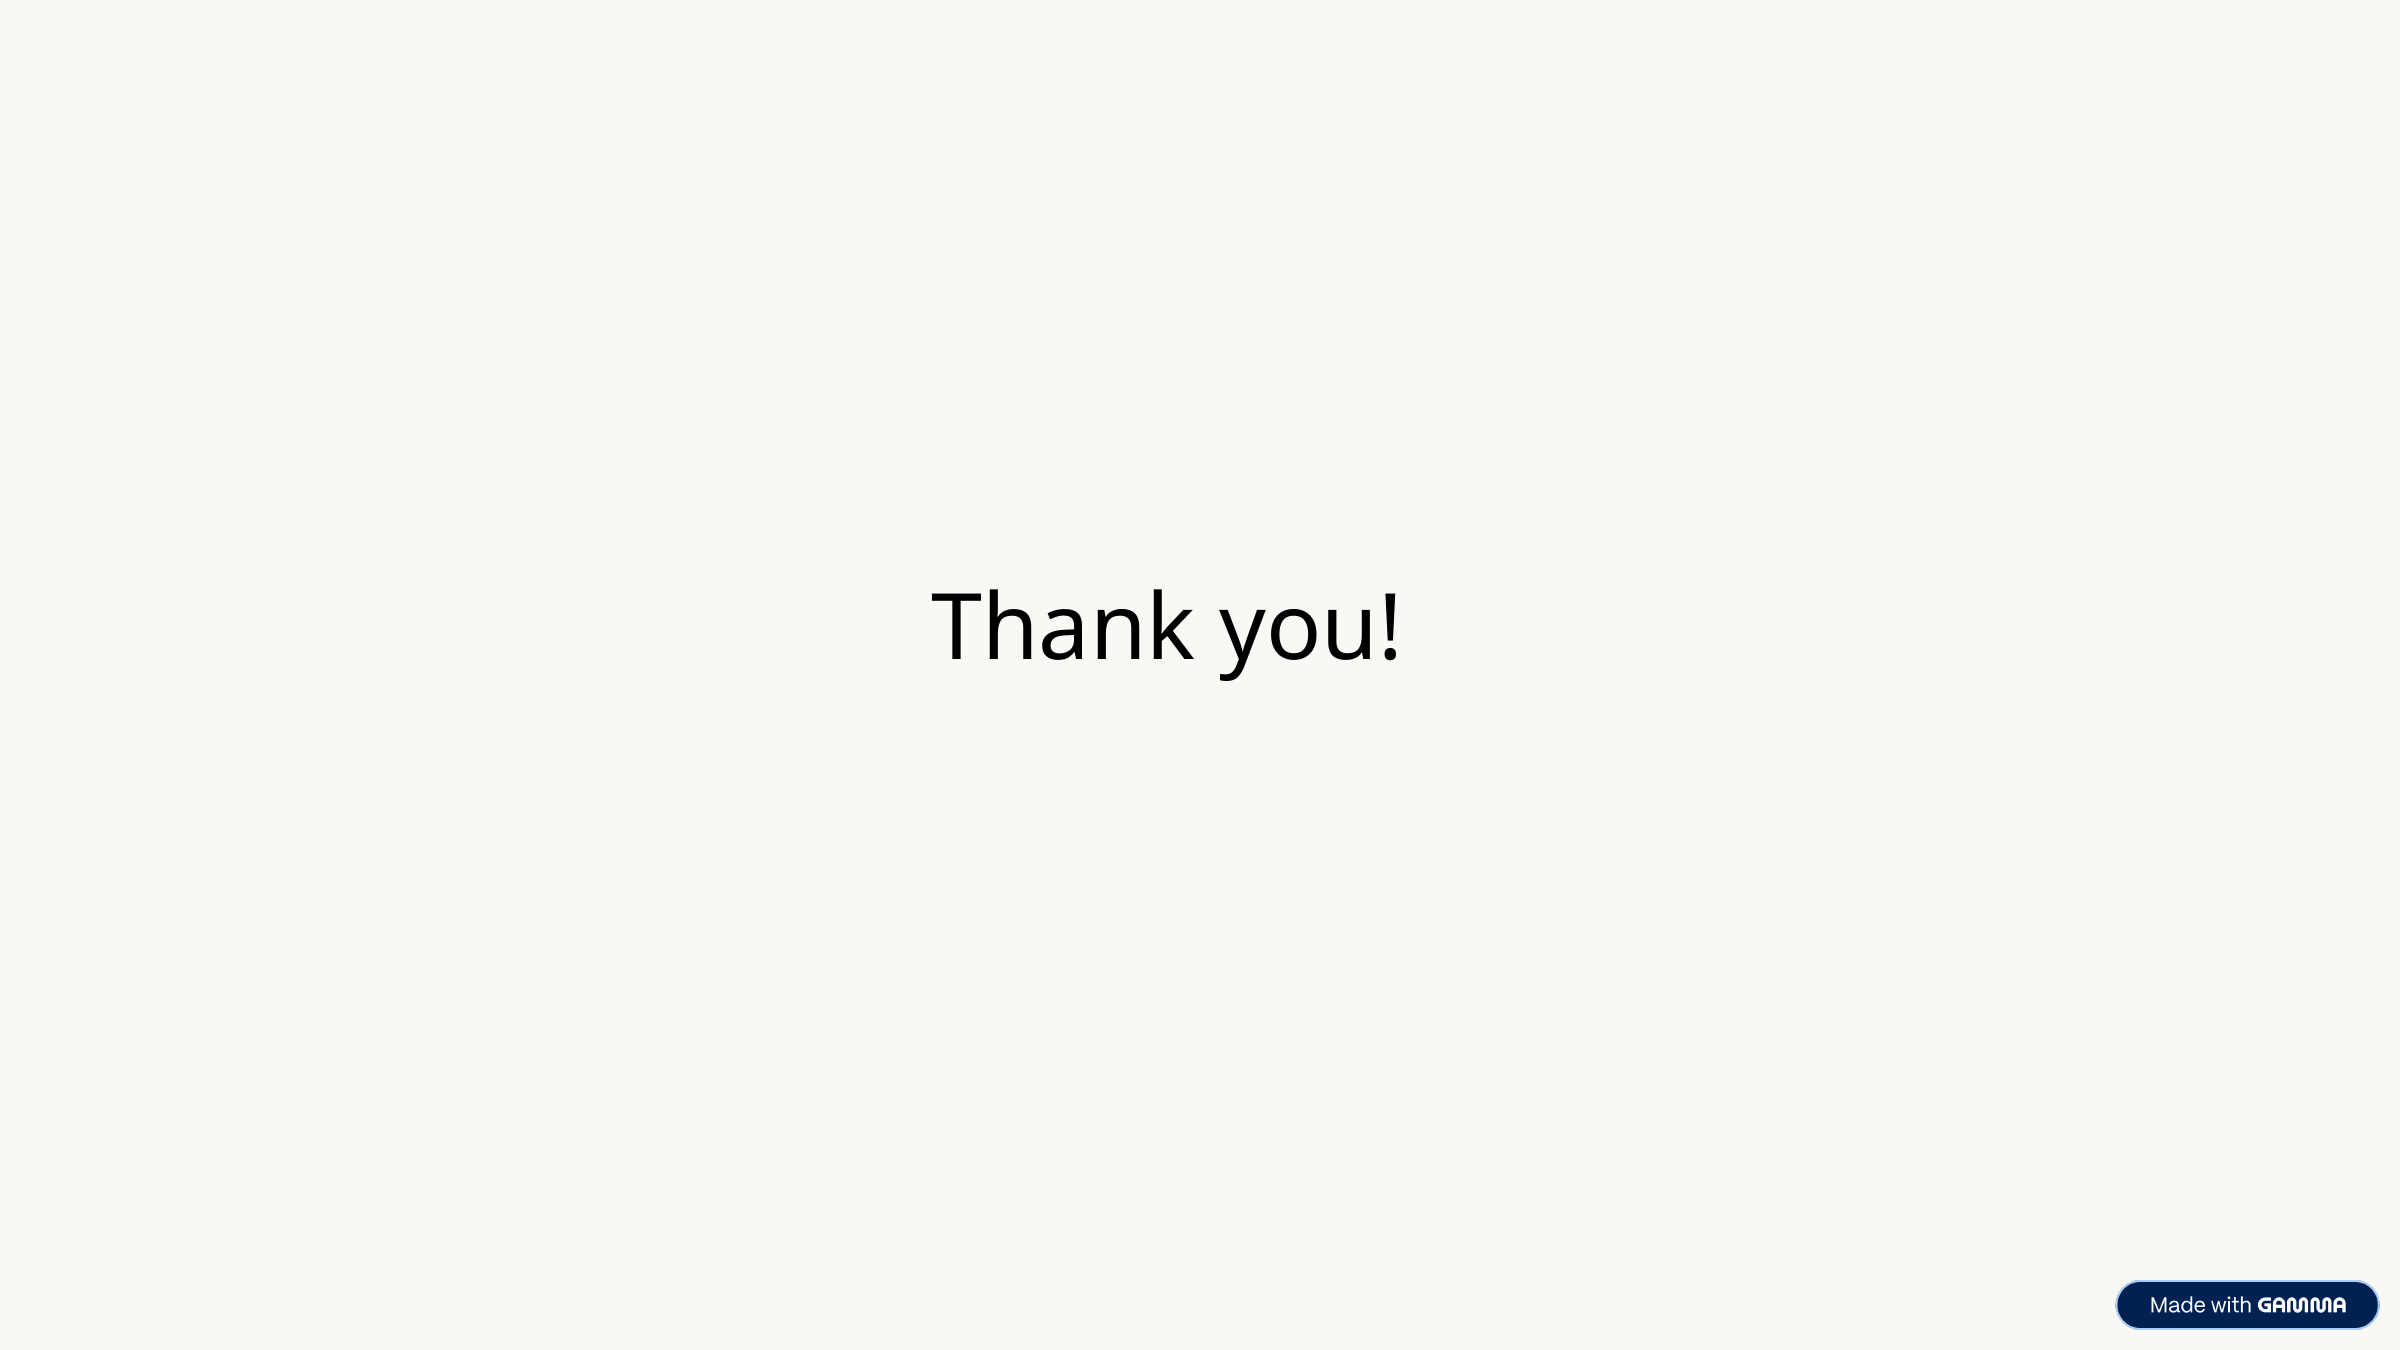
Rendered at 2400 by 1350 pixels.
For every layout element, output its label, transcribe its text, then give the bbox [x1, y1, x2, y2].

picture [2106, 1271, 2389, 1339]
text_box Thank you! [916, 560, 1419, 685]
